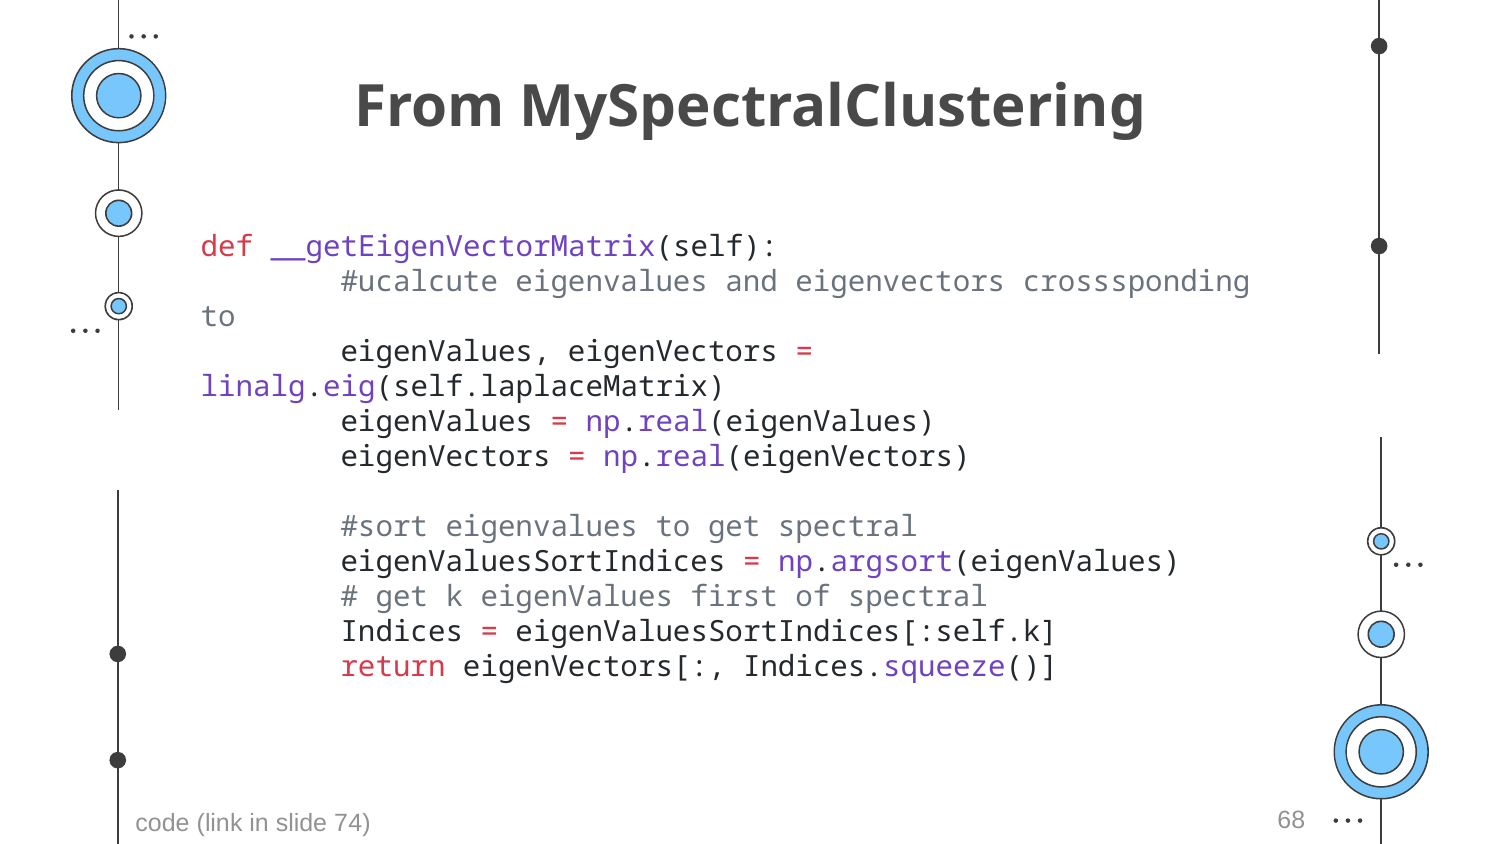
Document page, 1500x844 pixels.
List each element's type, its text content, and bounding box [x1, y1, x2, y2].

title From MySpectralClustering [299, 52, 1201, 147]
slide_number 68 [982, 795, 1321, 841]
footer code (link in slide 74) [0, 798, 507, 844]
text_box def __getEigenVectorMatrix(self): #ucalcute eigenvalues and eigenvectors crosssponding to eigenValues, eigenVectors = linalg.eig(self.laplaceMatrix) eigenValues = np.real(eigenValues) eigenVectors = np.real(eigenVectors) #sort eigenvalues to get spectral eigenValuesSortIndices = np.argsort(eigenValues) # get k eigenValues first of spectral Indices = eigenValuesSortIndices[:self.k] return eigenVectors[:, Indices.squeeze()] [185, 219, 1314, 690]
